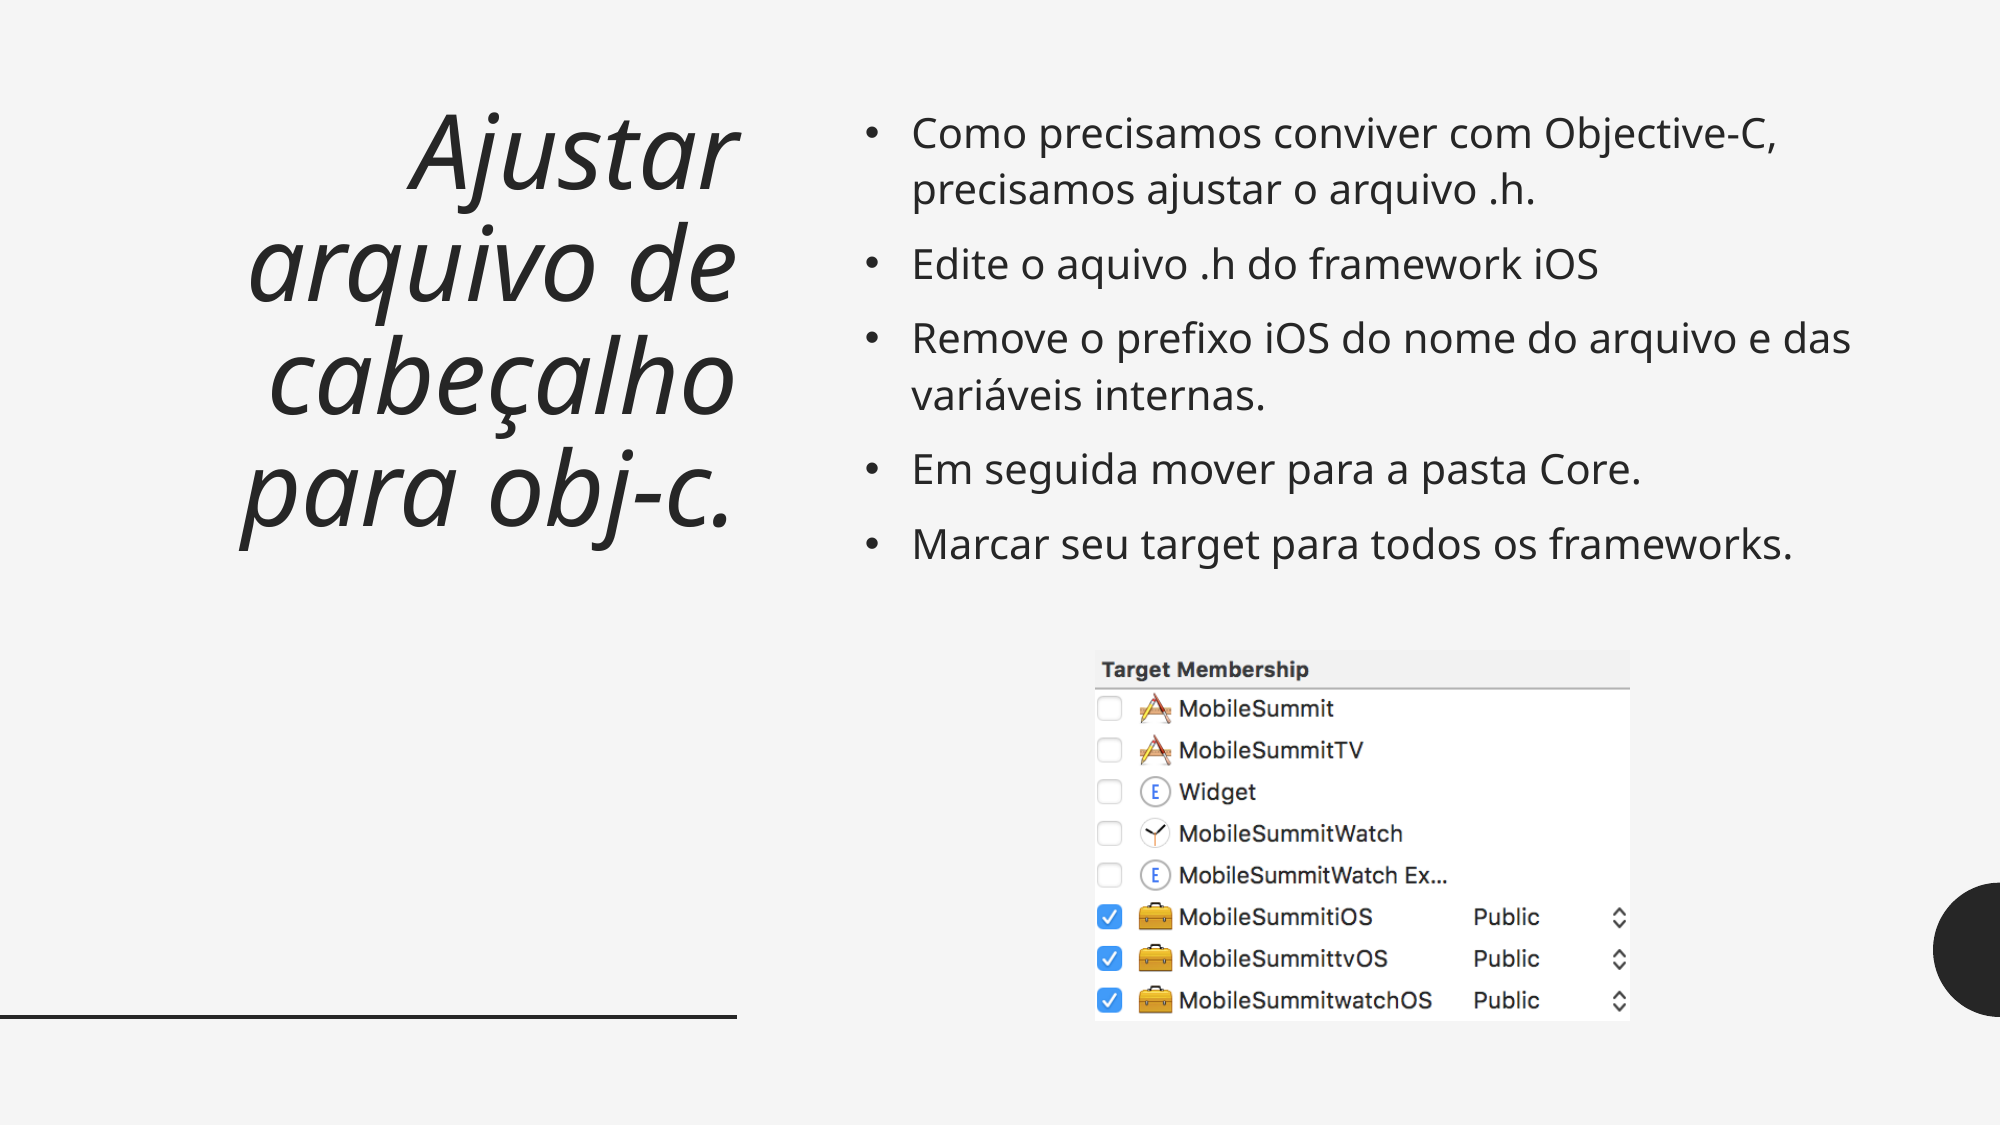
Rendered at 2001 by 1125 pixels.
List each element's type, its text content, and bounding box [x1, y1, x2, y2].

title Ajustar arquivo de cabeçalho para obj-c. [125, 91, 754, 905]
list Como precisamos conviver com Objective-C, precisamos ajustar o arquivo .h. Edite o aquivo .h do framework iOS Remove o prefixo iOS do nome do arquivo e das variáveis internas. Em seguida mover para a pasta Core. Marcar seu target para todos os frameworks. [849, 93, 1875, 1022]
picture [1095, 650, 1630, 1021]
